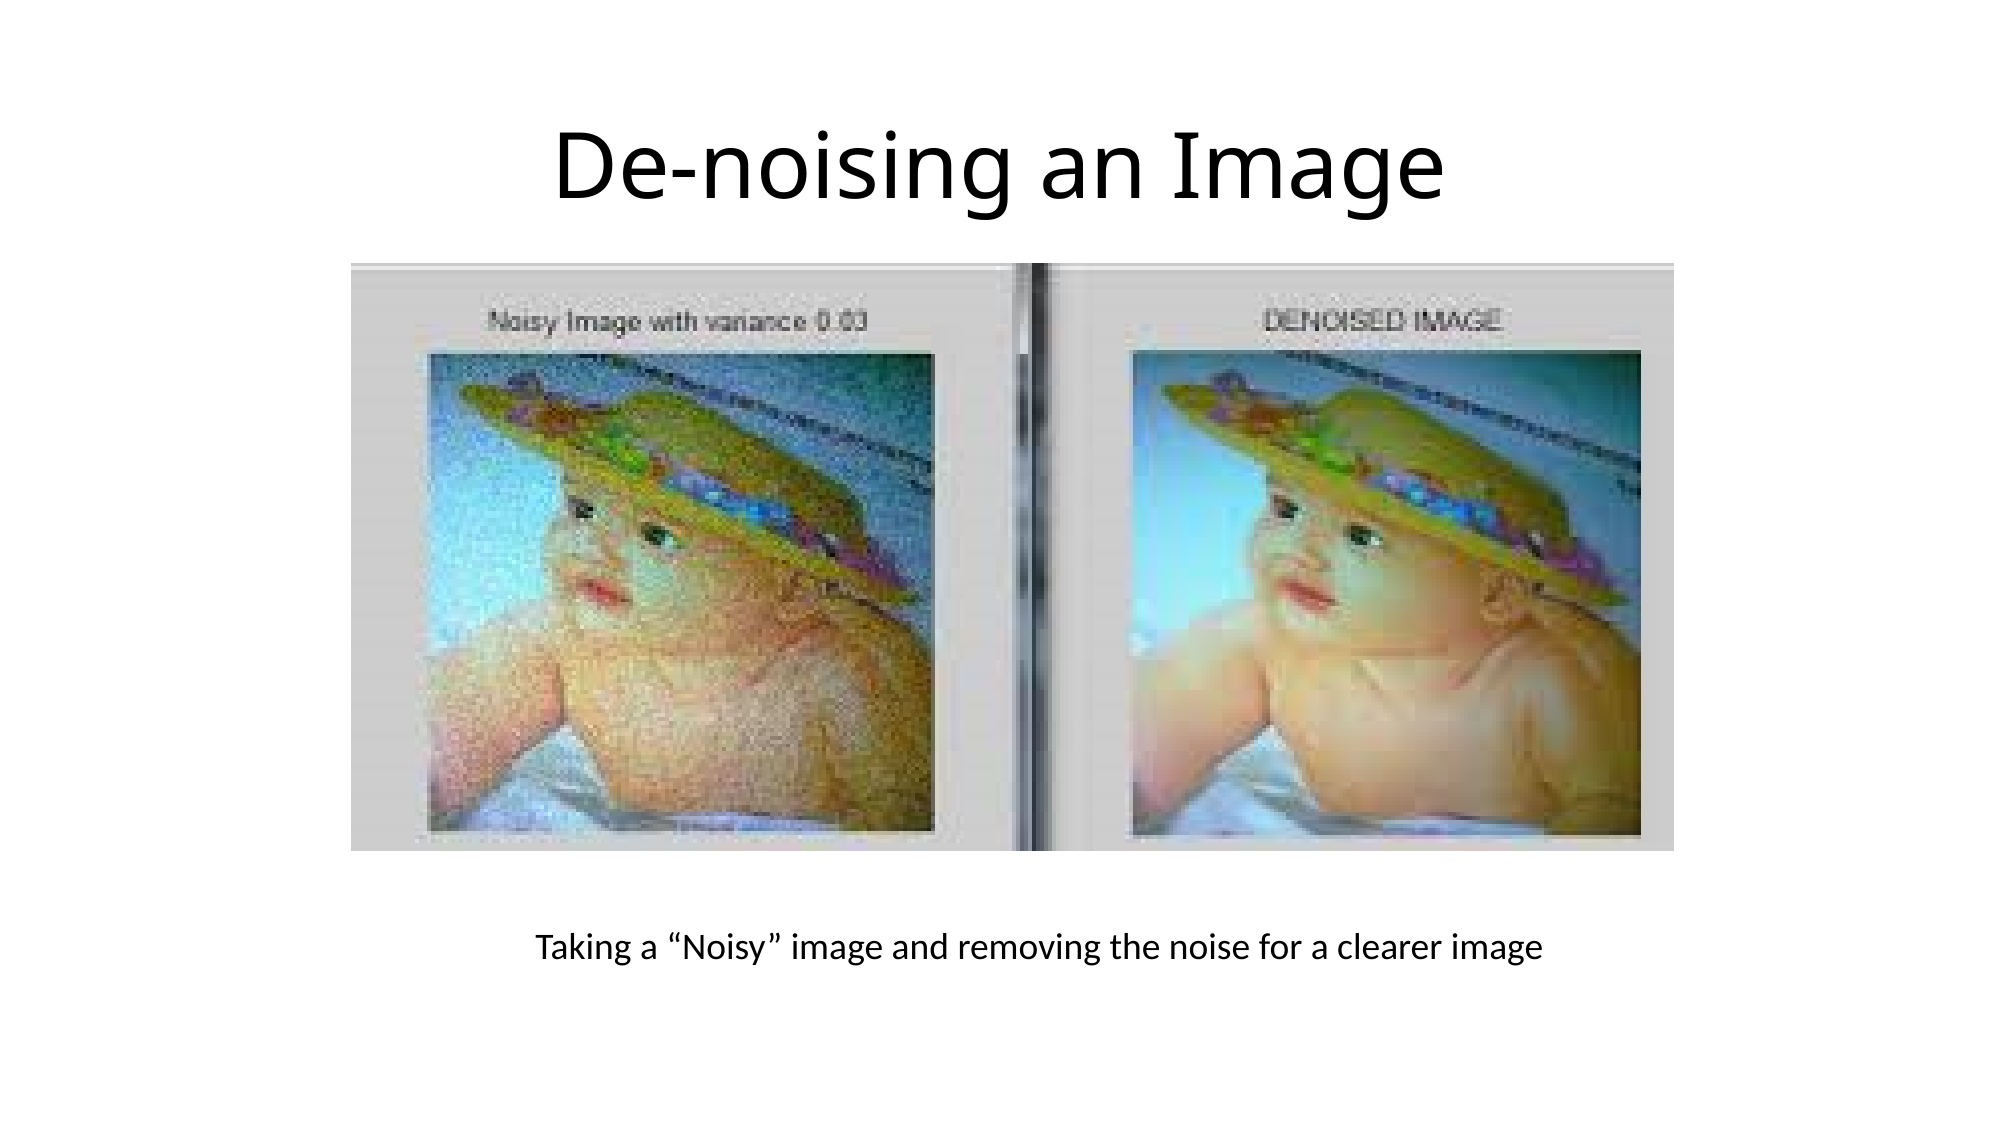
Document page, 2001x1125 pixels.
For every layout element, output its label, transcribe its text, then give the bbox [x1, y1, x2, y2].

text_box Taking a “Noisy” image and removing the noise for a clearer image [520, 914, 1655, 975]
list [351, 263, 1674, 851]
title De-noising an Image [137, 59, 1863, 278]
